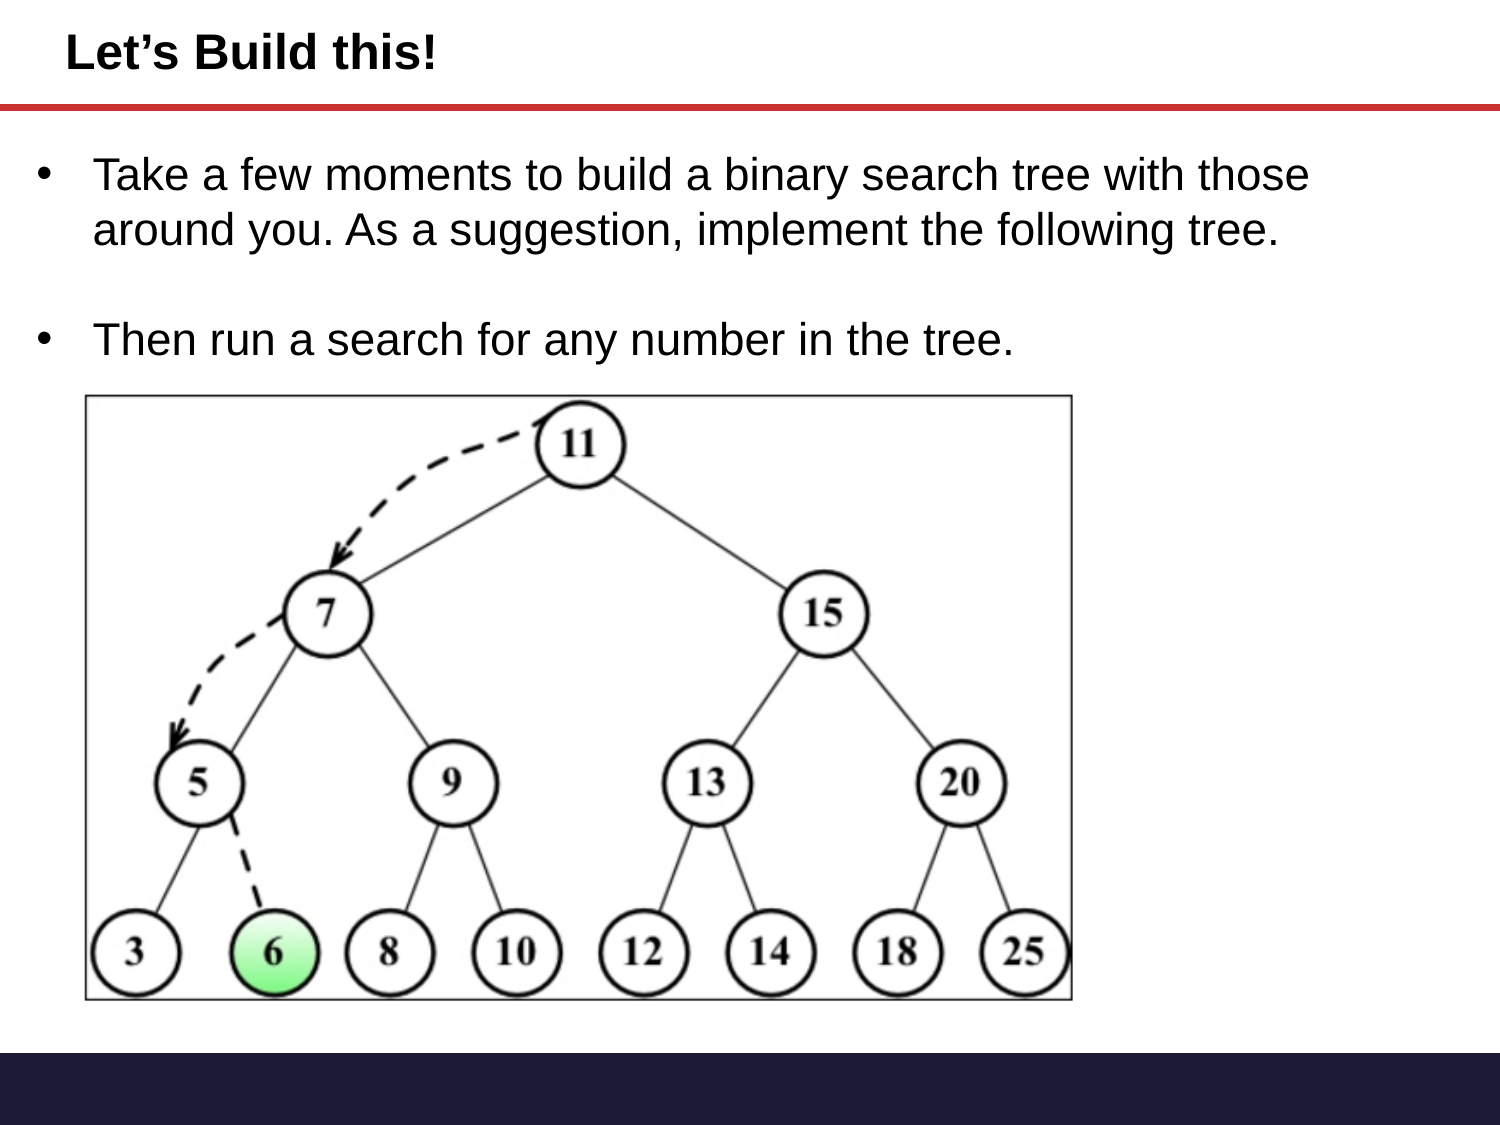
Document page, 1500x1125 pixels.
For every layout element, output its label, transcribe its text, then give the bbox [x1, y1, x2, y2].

title Let’s Build this! [50, 0, 1425, 108]
picture [74, 378, 1085, 1025]
text_box Take a few moments to build a binary search tree with those around you. As a suggestion, implement the following tree. Then run a search for any number in the tree. [21, 137, 1454, 373]
